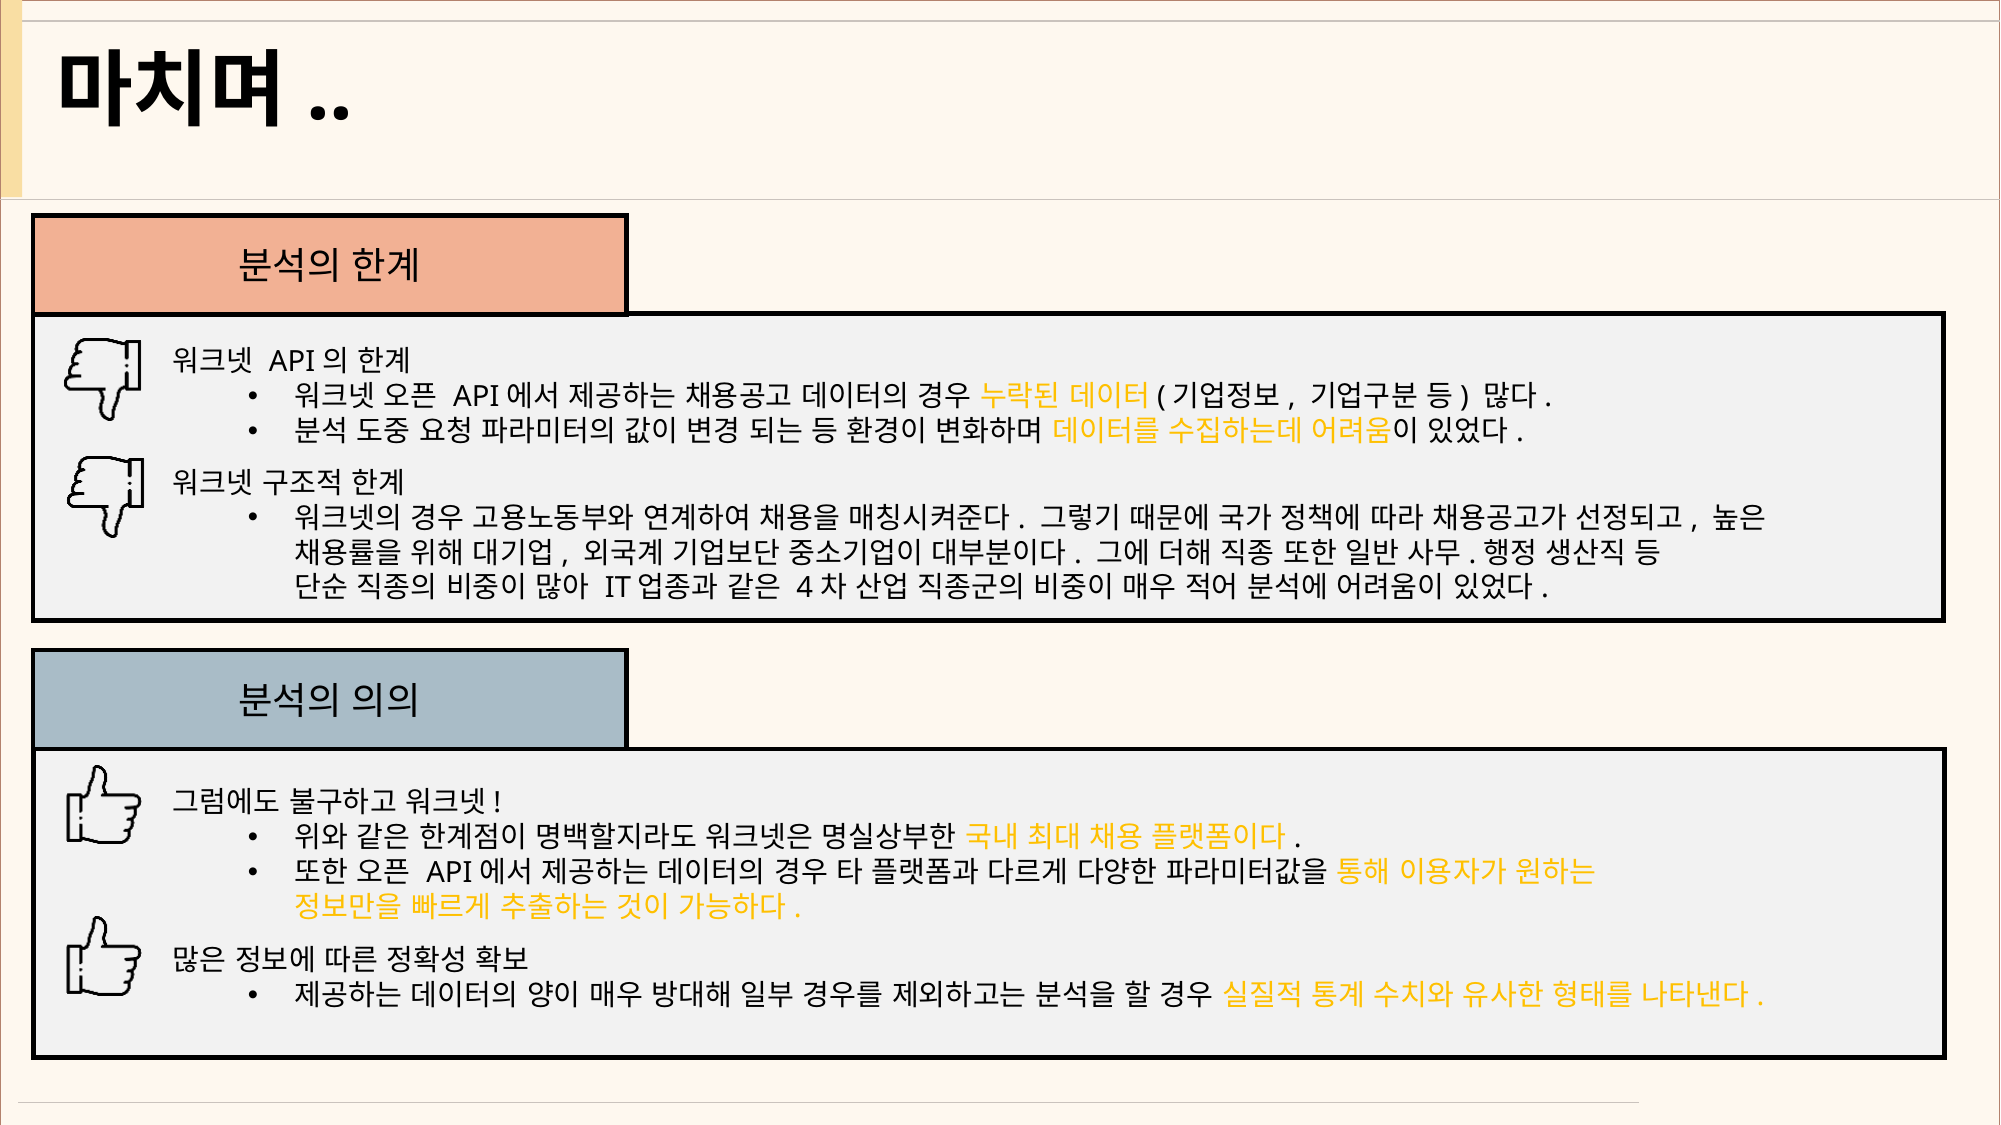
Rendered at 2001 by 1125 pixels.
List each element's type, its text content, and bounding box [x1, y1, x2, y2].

text_box [32, 313, 1945, 622]
text_box 분석의 의의 [32, 649, 627, 750]
text_box 마치며.. [41, 28, 369, 144]
picture [61, 338, 144, 421]
picture [64, 916, 144, 996]
text_box [23, 0, 2000, 20]
picture [64, 765, 144, 844]
text_box [23, 22, 2000, 198]
text_box [0, 200, 2000, 1125]
text_box [0, 0, 23, 198]
text_box 워크넷 API의 한계 워크넷 오픈 API에서 제공하는 채용공고 데이터의 경우 누락된 데이터(기업정보, 기업구분 등) 많다. 분석 도중 요청 파라미터의 값이 변경 되는 등 환경이 변화하며 데이터를 수집하는데 어려움이 있었다. [158, 335, 1845, 455]
text_box [33, 748, 1946, 1059]
picture [63, 455, 147, 538]
text_box 그럼에도 불구하고 워크넷! 위와 같은 한계점이 명백할지라도 워크넷은 명실상부한 국내 최대 채용 플랫폼이다. 또한 오픈 API에서 제공하는 데이터의 경우 타 플랫폼과 다르게 다양한 파라미터값을 통해 이용자가 원하는 정보만을 빠르게 추출하는 것이 가능하다. [158, 776, 1845, 931]
text_box 워크넷 구조적 한계 워크넷의 경우 고용노동부와 연계하여 채용을 매칭시켜준다. 그렇기 때문에 국가 정책에 따라 채용공고가 선정되고, 높은 채용률을 위해 대기업, 외국계 기업보단 중소기업이 대부분이다. 그에 더해 직종 또한 일반 사무.행정 생산직 등 단순 직종의 비중이 많아 IT업종과 같은 4차 산업 직종군의 비중이 매우 적어 분석에 어려움이 있었다. [158, 456, 1845, 612]
text_box 많은 정보에 따른 정확성 확보 제공하는 데이터의 양이 매우 방대해 일부 경우를 제외하고는 분석을 할 경우 실질적 통계 수치와 유사한 형태를 나타낸다. [158, 934, 1845, 1019]
text_box 분석의 한계 [32, 214, 627, 315]
